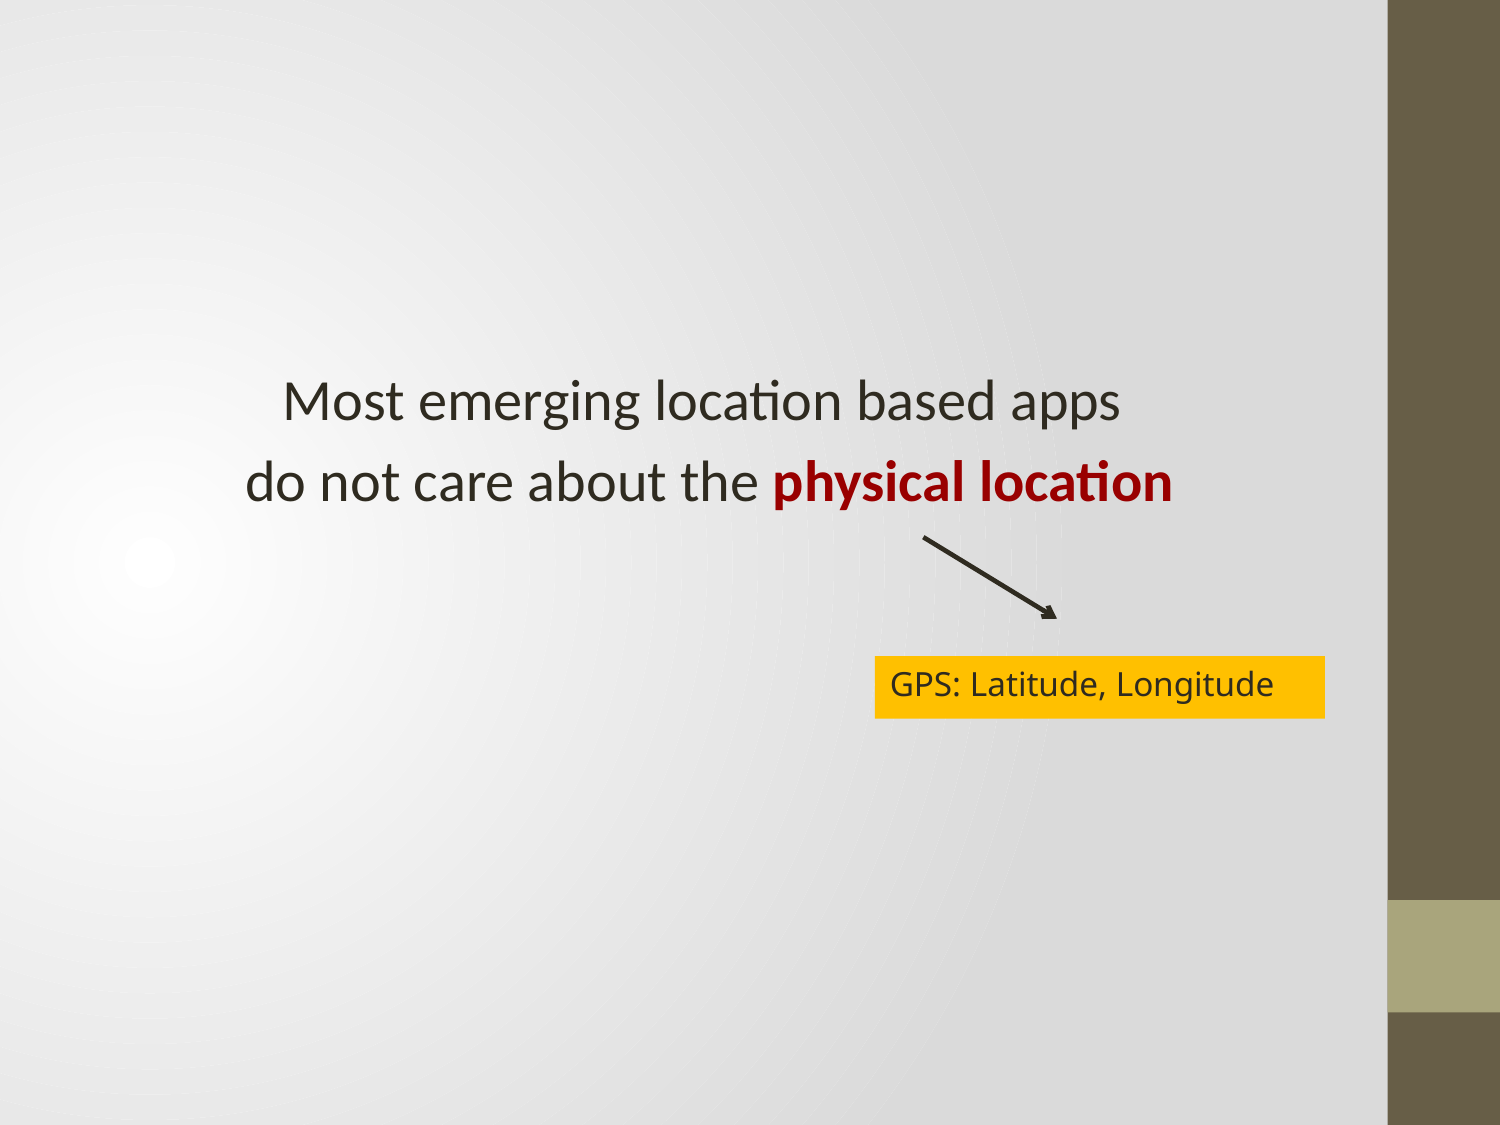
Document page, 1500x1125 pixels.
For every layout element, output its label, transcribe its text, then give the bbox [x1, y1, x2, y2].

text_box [920, 539, 1060, 616]
text_box GPS: Latitude, Longitude [874, 656, 1325, 719]
list Most emerging location based apps do not care about the physical location [75, 262, 1325, 1050]
